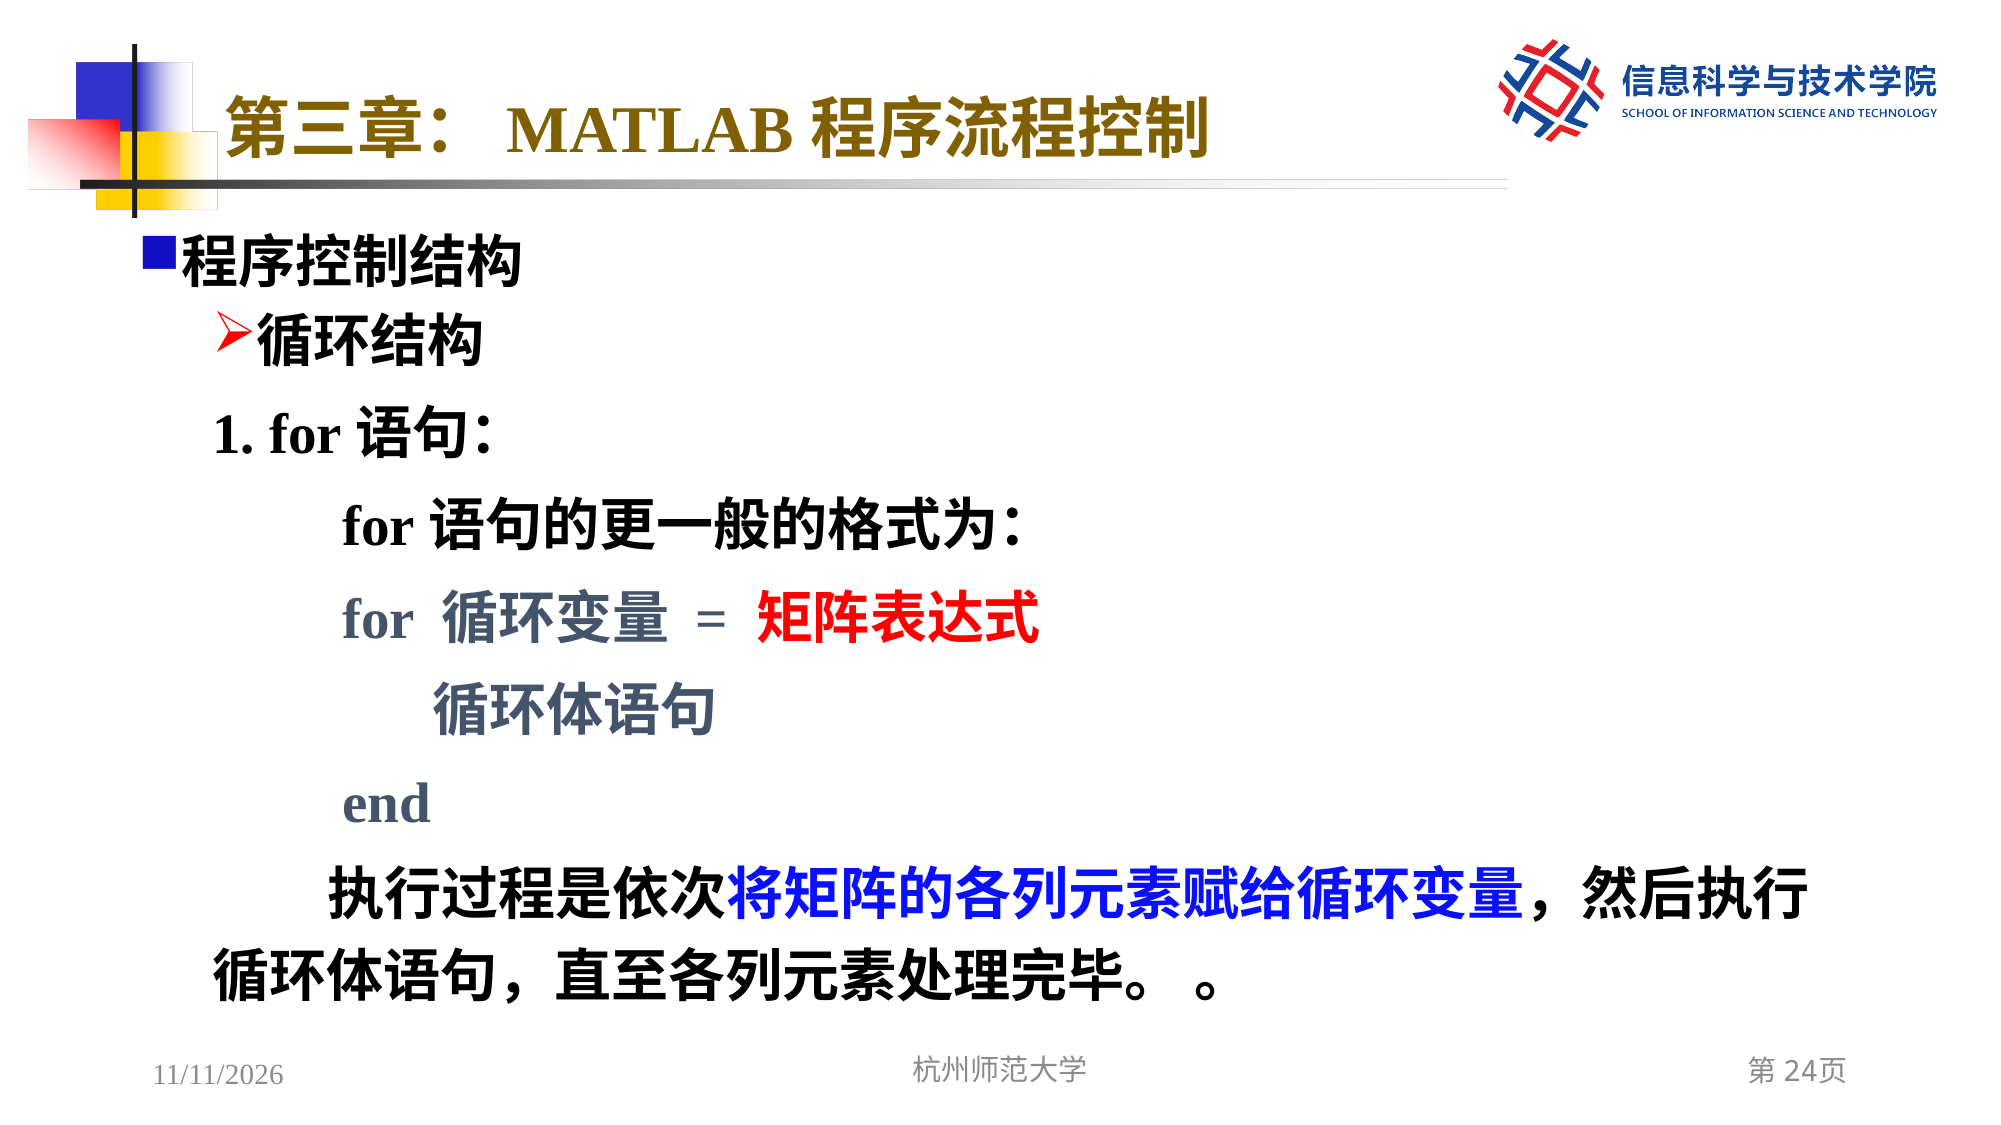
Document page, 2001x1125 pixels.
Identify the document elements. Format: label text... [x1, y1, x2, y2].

list 程序控制结构 循环结构 1. for语句： for语句的更一般的格式为： for 循环变量 = 矩阵表达式 循环体语句 end 执行过程是依次将矩阵的各列元素赋给循环变量，然后执行循环体语句，直至各列元素处理完毕。 。 [87, 218, 1863, 1021]
title 第三章：MATLAB程序流程控制 [208, 87, 1490, 176]
footer 杭州师范大学 [662, 1042, 1338, 1103]
picture [28, 39, 1937, 218]
slide_number 第24页 [1412, 1042, 1863, 1103]
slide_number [137, 1042, 588, 1103]
